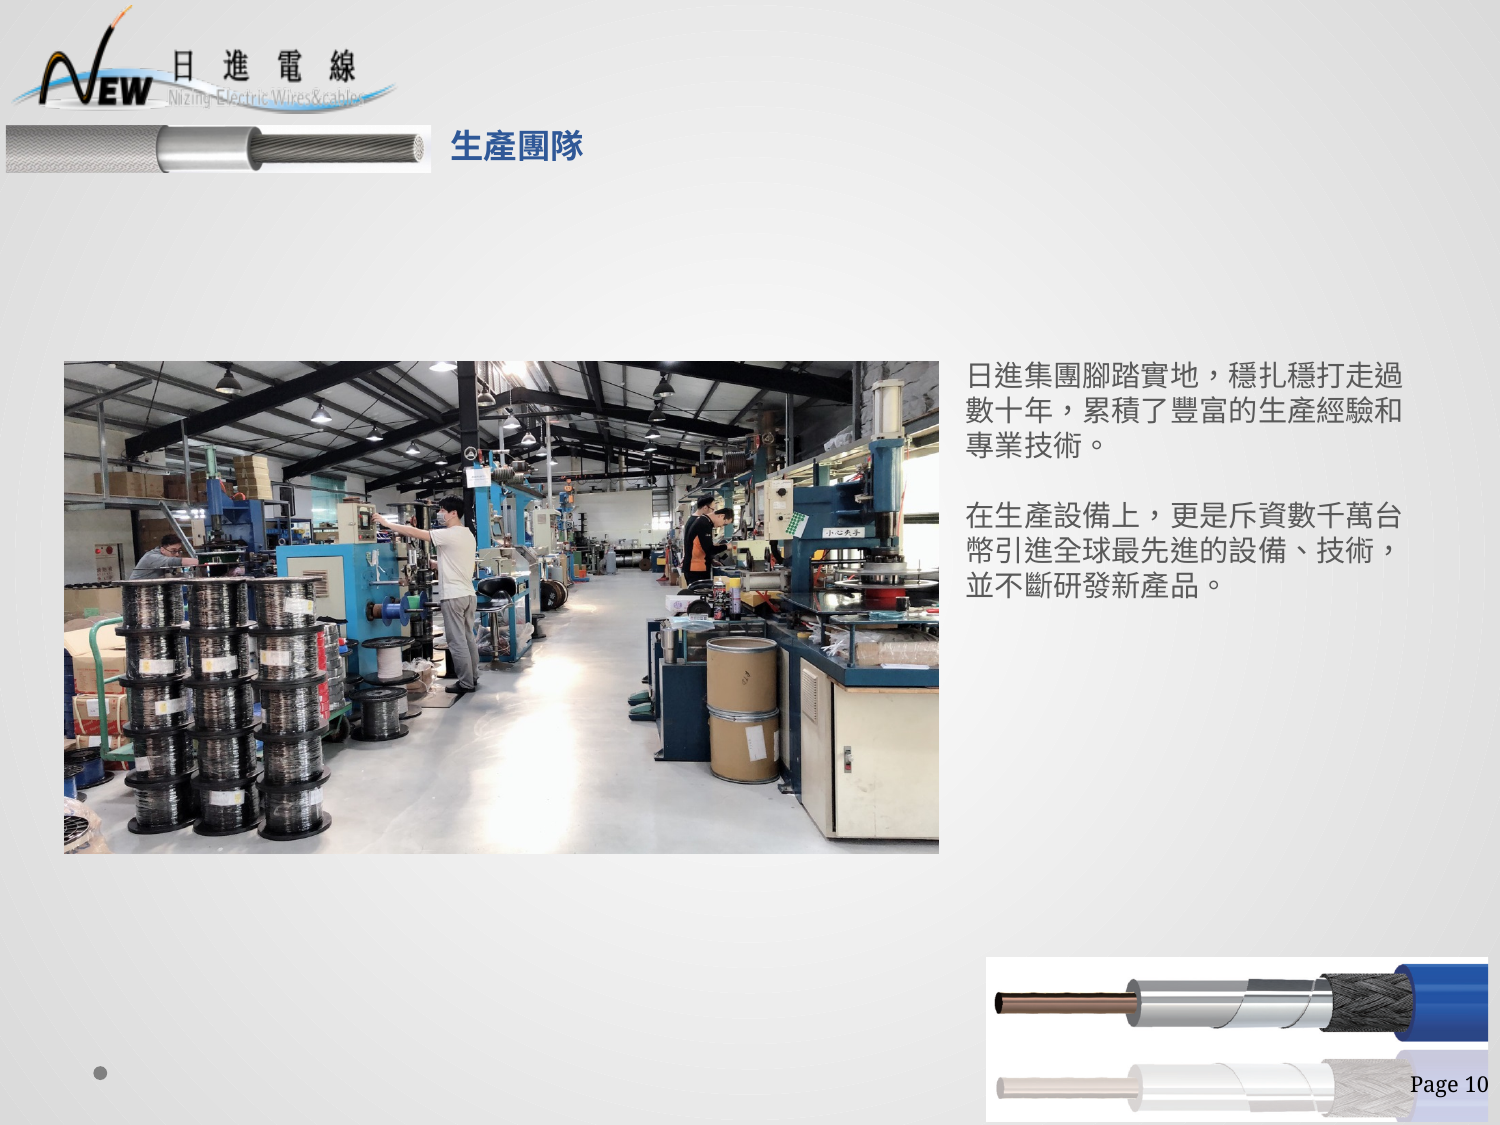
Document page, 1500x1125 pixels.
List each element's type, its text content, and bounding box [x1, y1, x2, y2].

picture [985, 957, 1489, 1123]
picture [5, 0, 940, 854]
text_box Page 10 [1493, 1062, 1500, 1104]
text_box 日進集團腳踏實地，穩扎穩打走過數十年，累積了豐富的生產經驗和專業技術。 在生產設備上，更是斥資數千萬台幣引進全球最先進的設備、技術，並不斷研發新產品。 [950, 349, 1445, 610]
title 生產團隊 [391, 101, 644, 173]
